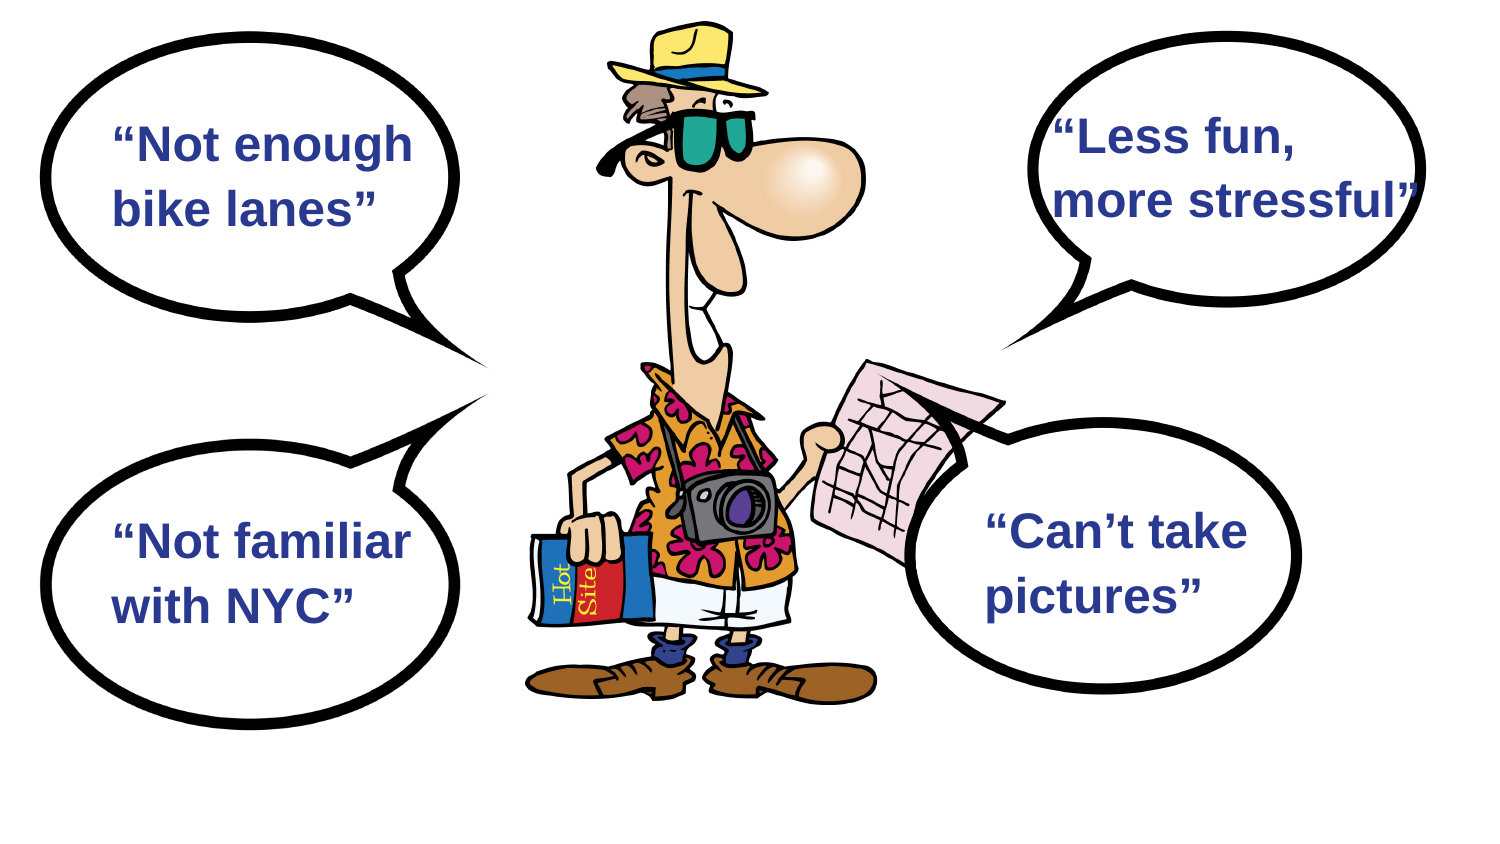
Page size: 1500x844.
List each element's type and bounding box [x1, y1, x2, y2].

picture [29, 20, 503, 378]
picture [29, 383, 503, 740]
picture [525, 20, 1436, 705]
